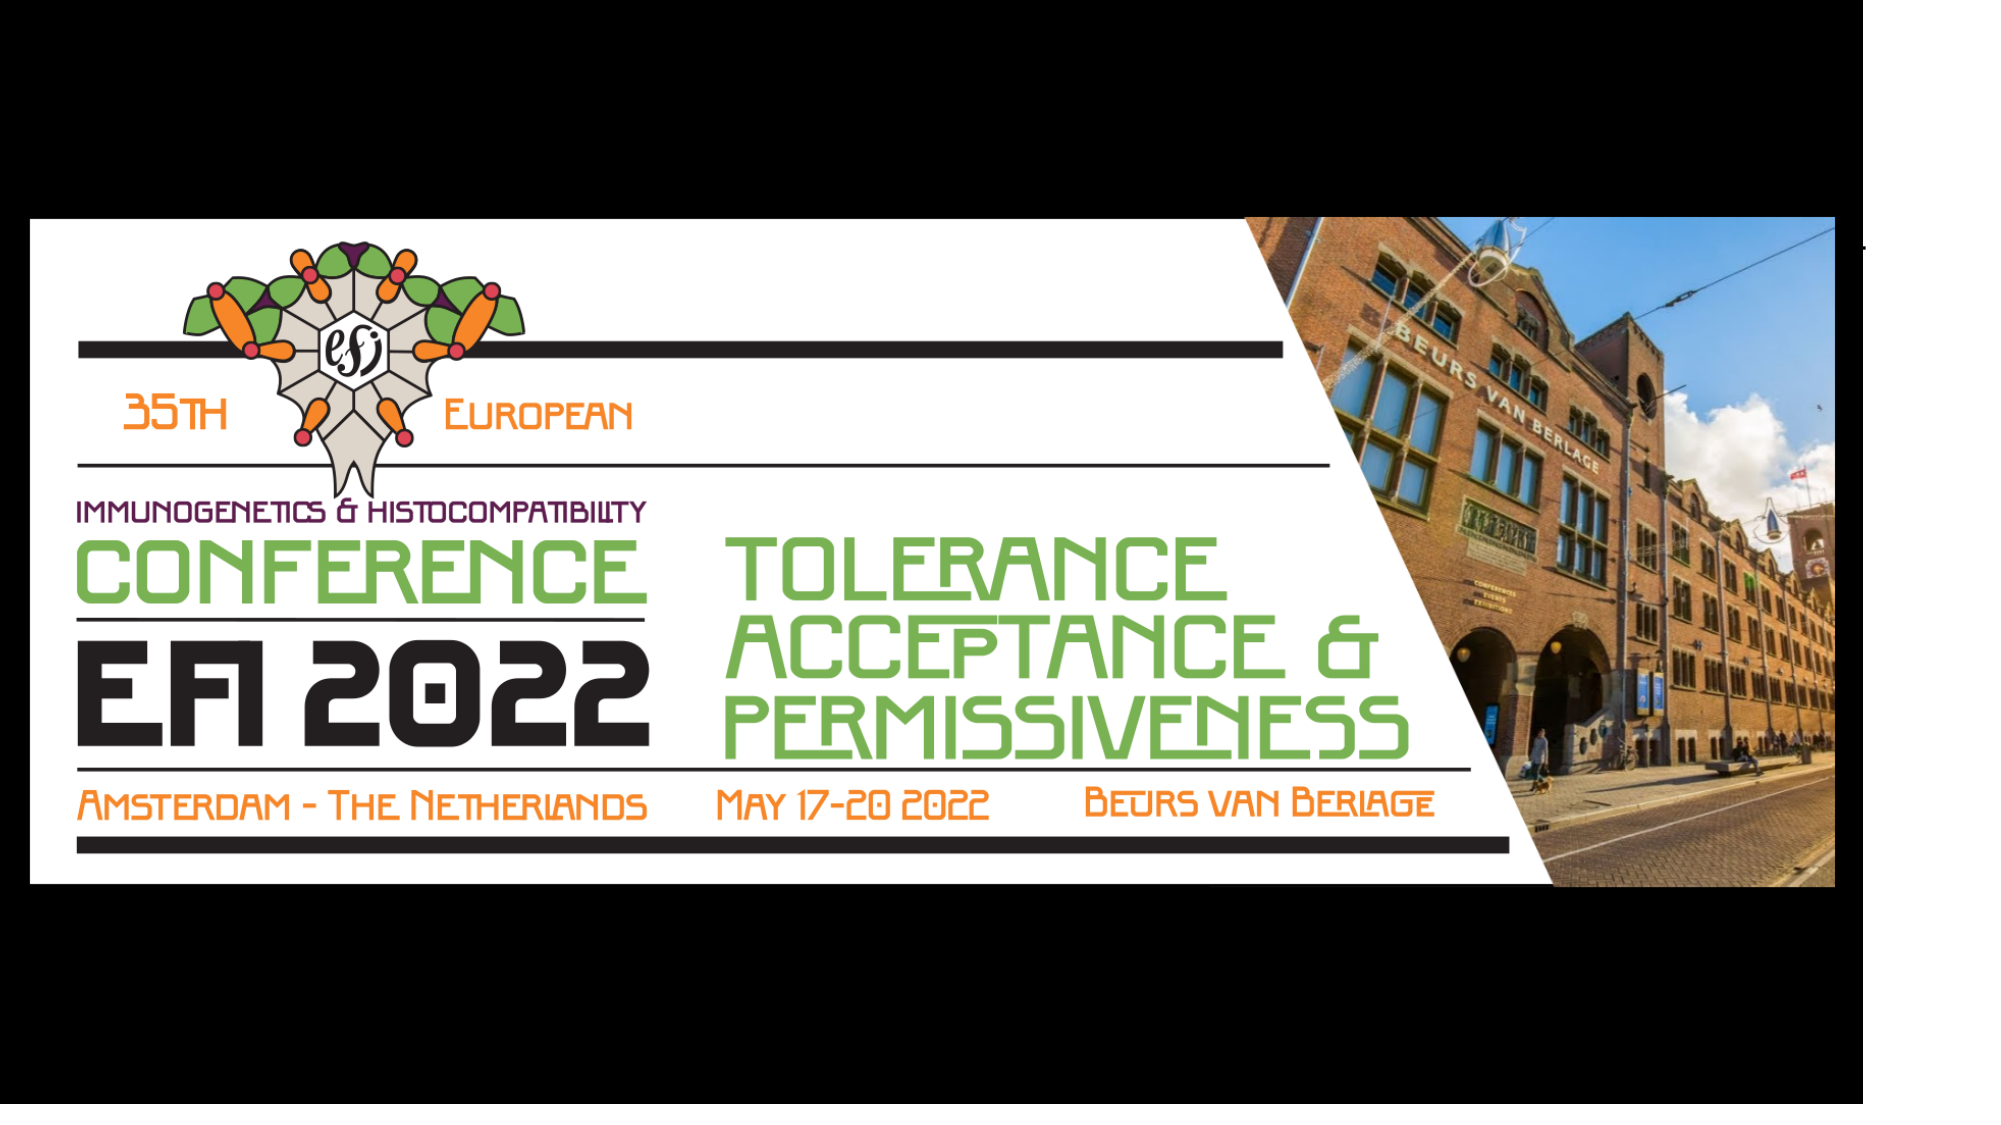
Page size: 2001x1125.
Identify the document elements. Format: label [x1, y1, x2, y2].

picture [26, 215, 1837, 888]
